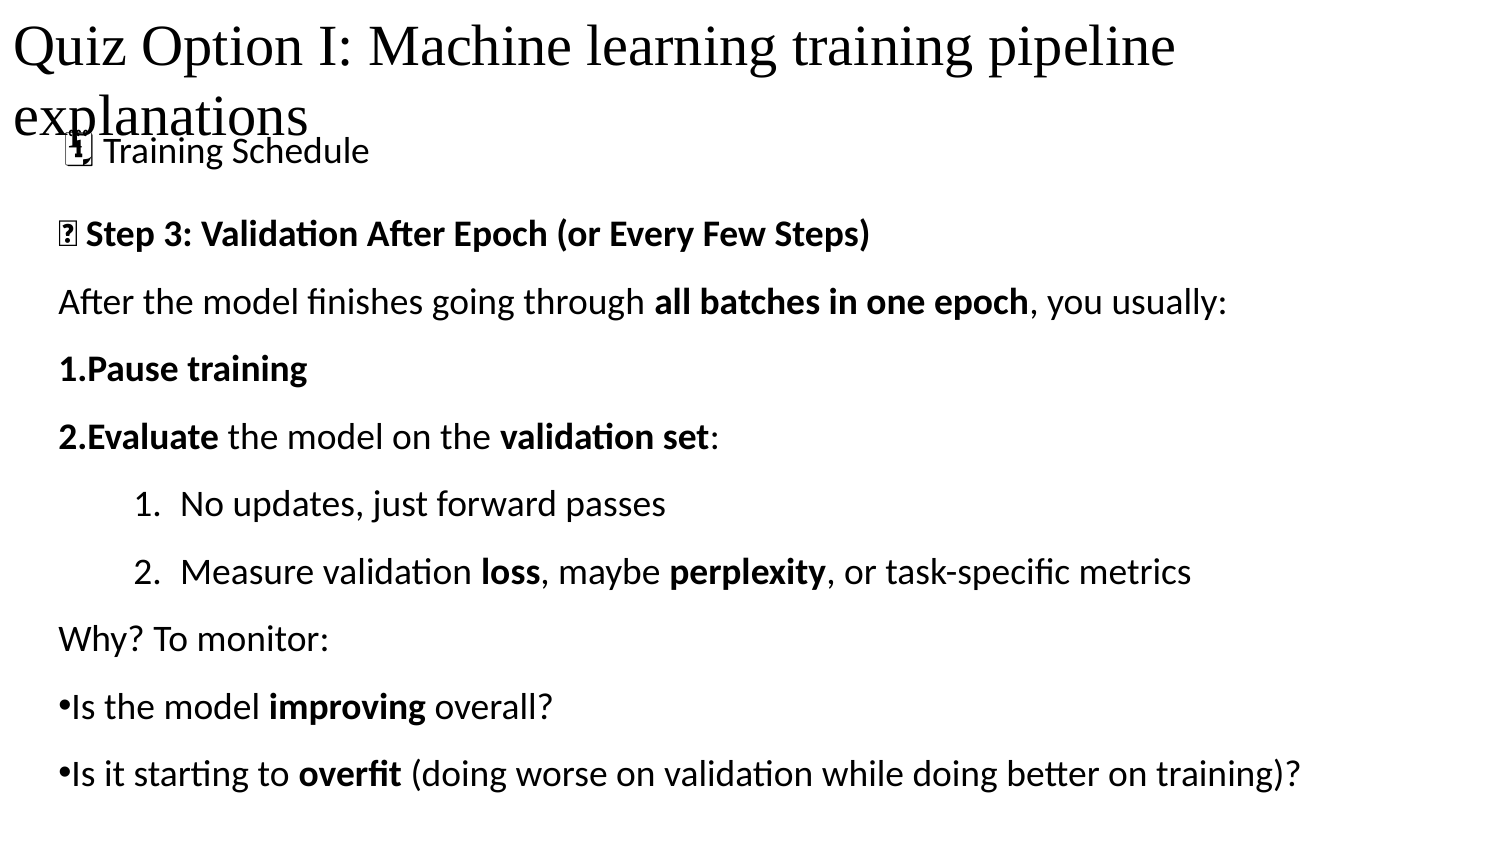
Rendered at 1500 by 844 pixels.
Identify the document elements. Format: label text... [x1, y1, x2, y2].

text_box 🗓️ Training Schedule [48, 118, 386, 179]
text_box ✅ Step 3: Validation After Epoch (or Every Few Steps) After the model finishes going through all batches in one epoch, you usually: Pause training Evaluate the model on the validation set: No updates, just forward passes Measure validation loss, maybe perplexity, or task-specific metrics Why? To monitor: Is the model improving overall? Is it starting to overfit (doing worse on validation while doing better on training)? [43, 179, 1469, 844]
text_box Quiz Option I: Machine learning training pipeline explanations [0, 0, 1500, 375]
